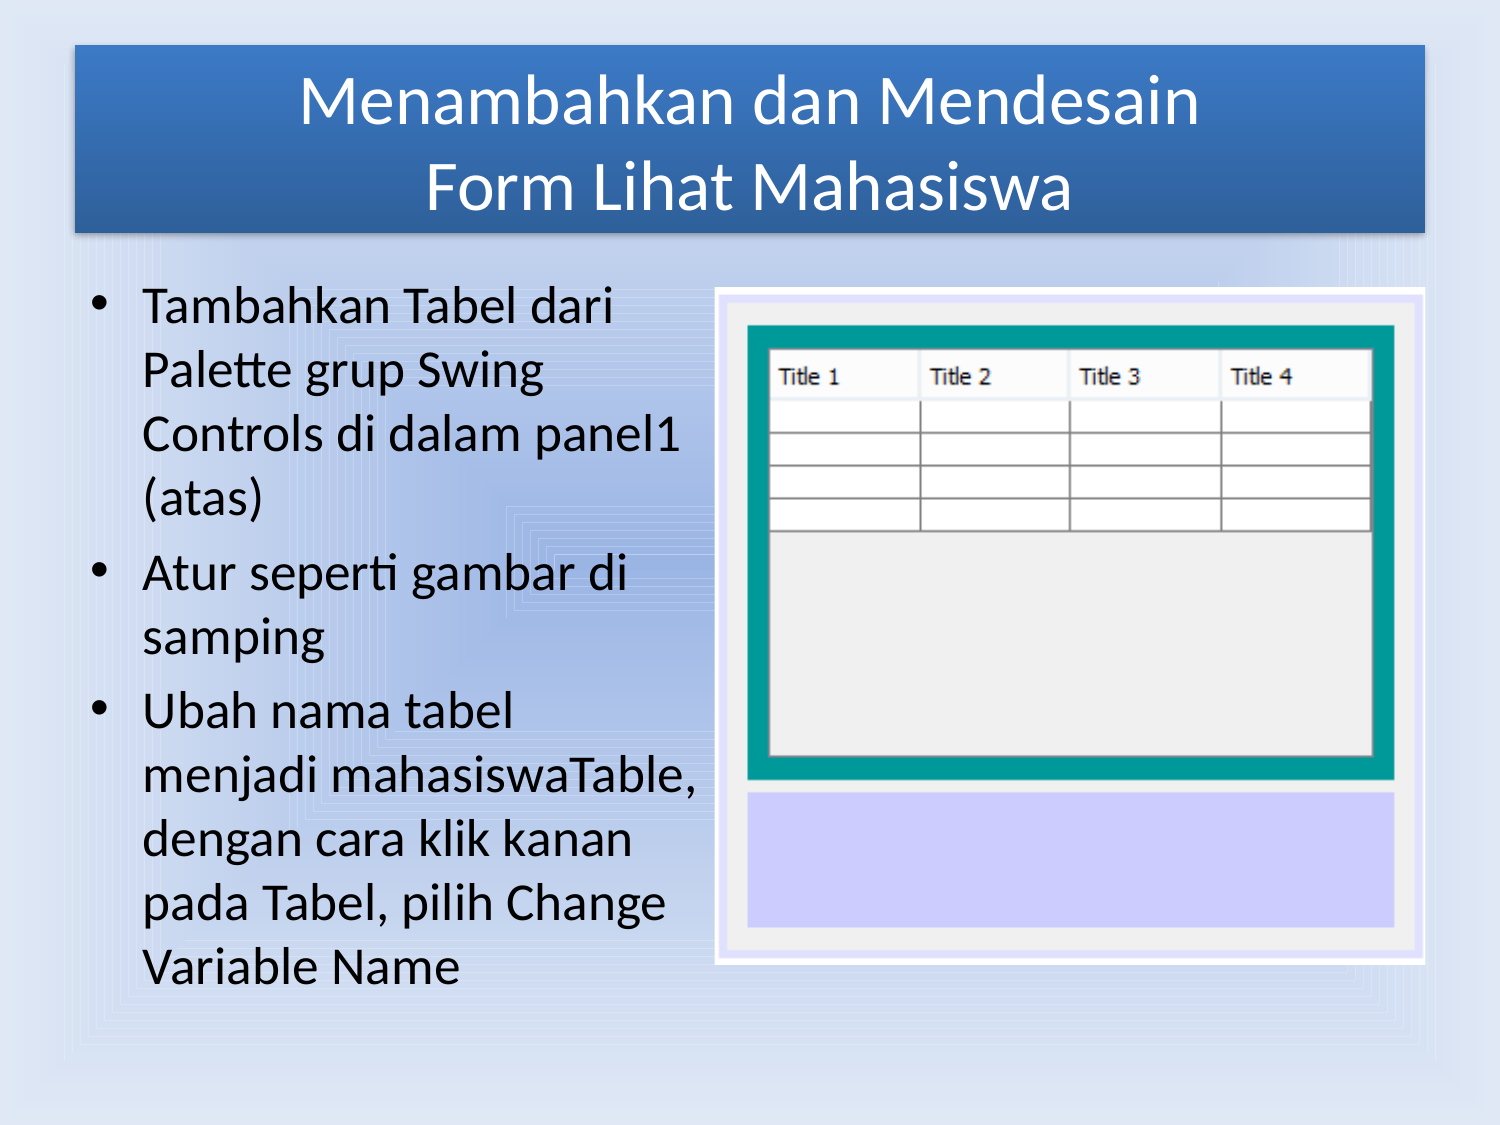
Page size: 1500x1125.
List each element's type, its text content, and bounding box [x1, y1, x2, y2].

list Tambahkan Tabel dari Palette grup Swing Controls di dalam panel1 (atas) Atur seperti gambar di samping Ubah nama tabel menjadi mahasiswaTable, dengan cara klik kanan pada Tabel, pilih Change Variable Name [75, 262, 715, 1047]
picture [714, 286, 1426, 965]
title Menambahkan dan Mendesain Form Lihat Mahasiswa [75, 45, 1425, 233]
